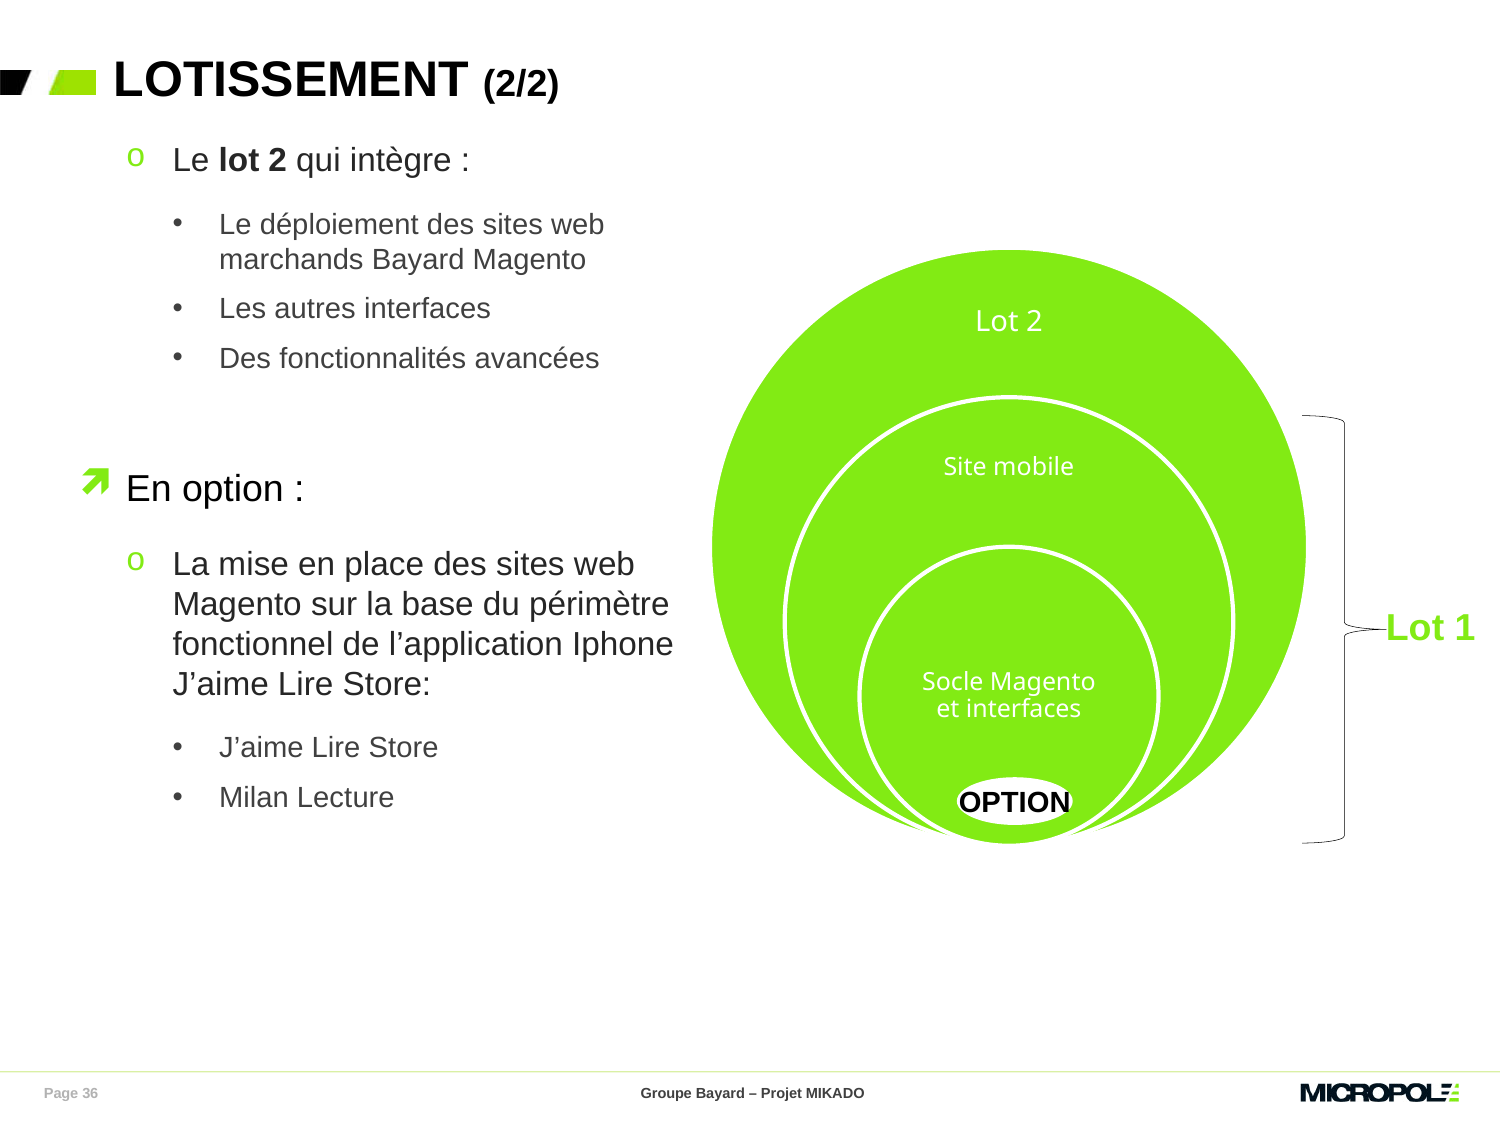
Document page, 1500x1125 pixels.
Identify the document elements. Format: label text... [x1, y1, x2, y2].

slide_number Page 36 [43, 1076, 394, 1109]
list Le lot 2 qui intègre : Le déploiement des sites web marchands Bayard Magento Les autres interfaces Des fonctionnalités avancées En option : La mise en place des sites web Magento sur la base du périmètre fonctionnel de l’application Iphone J’aime Lire Store: J’aime Lire Store Milan Lecture [78, 137, 686, 953]
footer Groupe Bayard – Projet MIKADO [515, 1076, 991, 1109]
title Lotissement (2/2) [113, 52, 1433, 108]
text_box Lot 1 [1455, 596, 1499, 656]
picture [0, 70, 96, 95]
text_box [567, 247, 1451, 846]
picture [1300, 1083, 1459, 1102]
